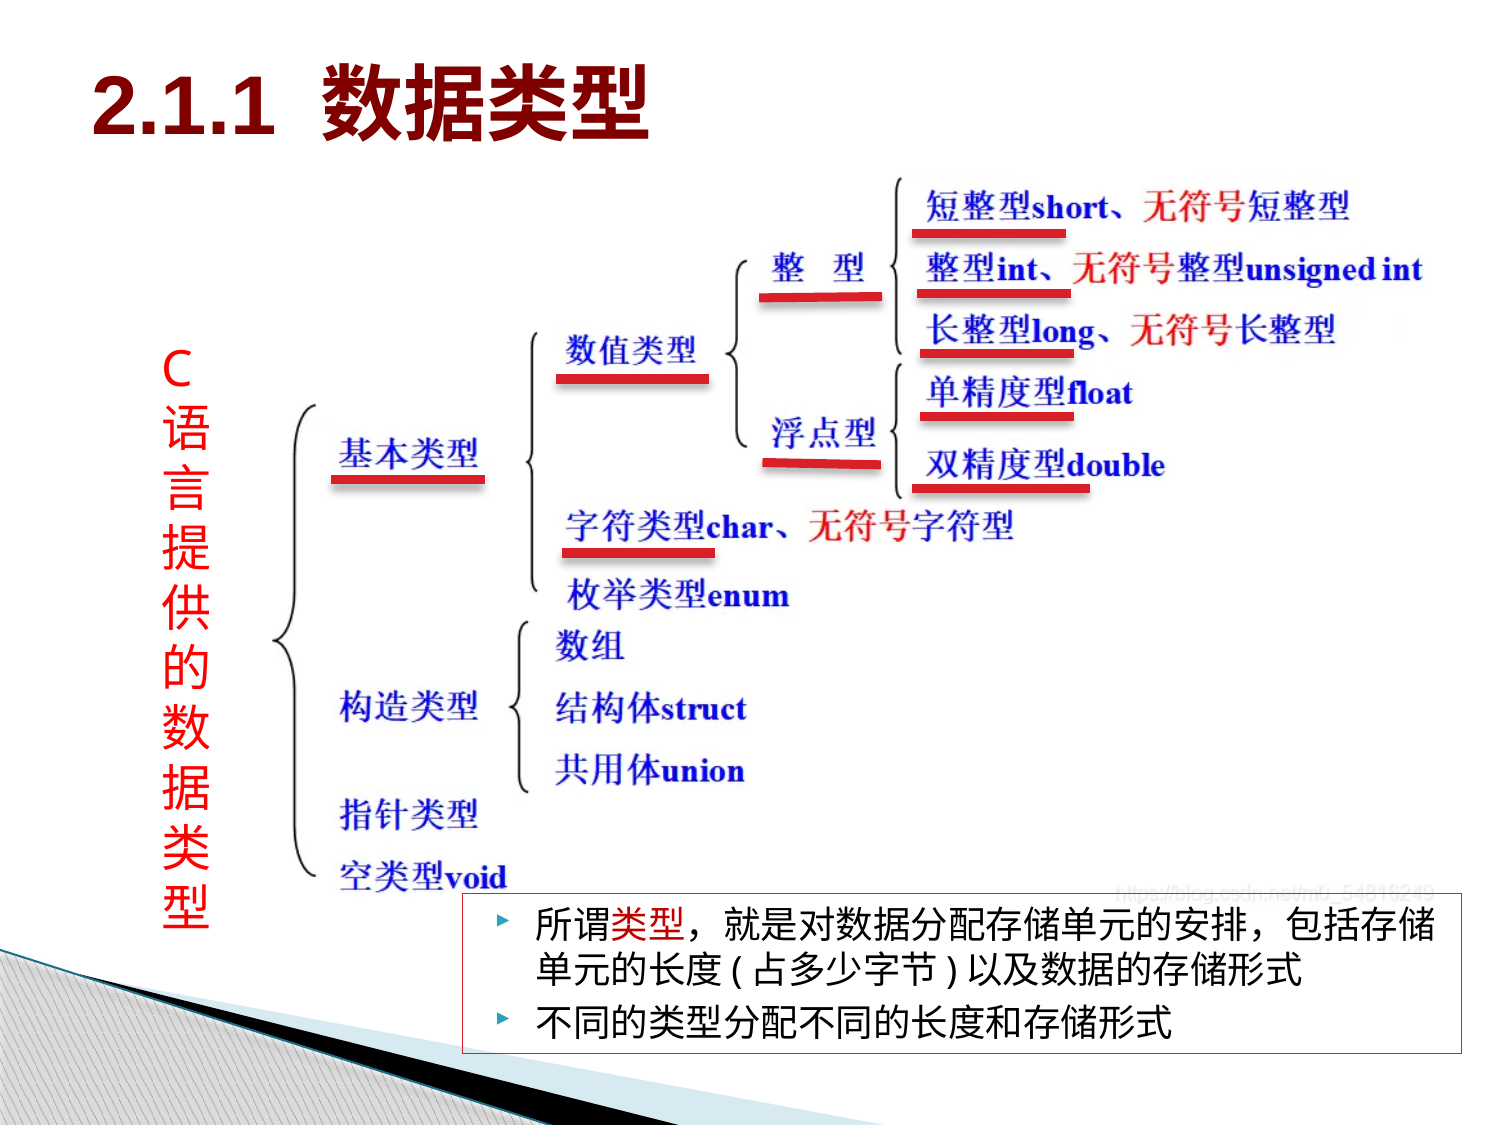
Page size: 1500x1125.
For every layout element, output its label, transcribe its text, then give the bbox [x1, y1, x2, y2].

title 2.1.1 数据类型 [76, 7, 1427, 195]
text_box C 语 言 提 供 的 数 据 类 型 [146, 329, 277, 944]
list 所谓类型，就是对数据分配存储单元的安排，包括存储单元的长度(占多少字节)以及数据的存储形式 不同的类型分配不同的长度和存储形式 [462, 893, 1462, 1054]
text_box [762, 462, 882, 466]
picture [272, 172, 1446, 917]
